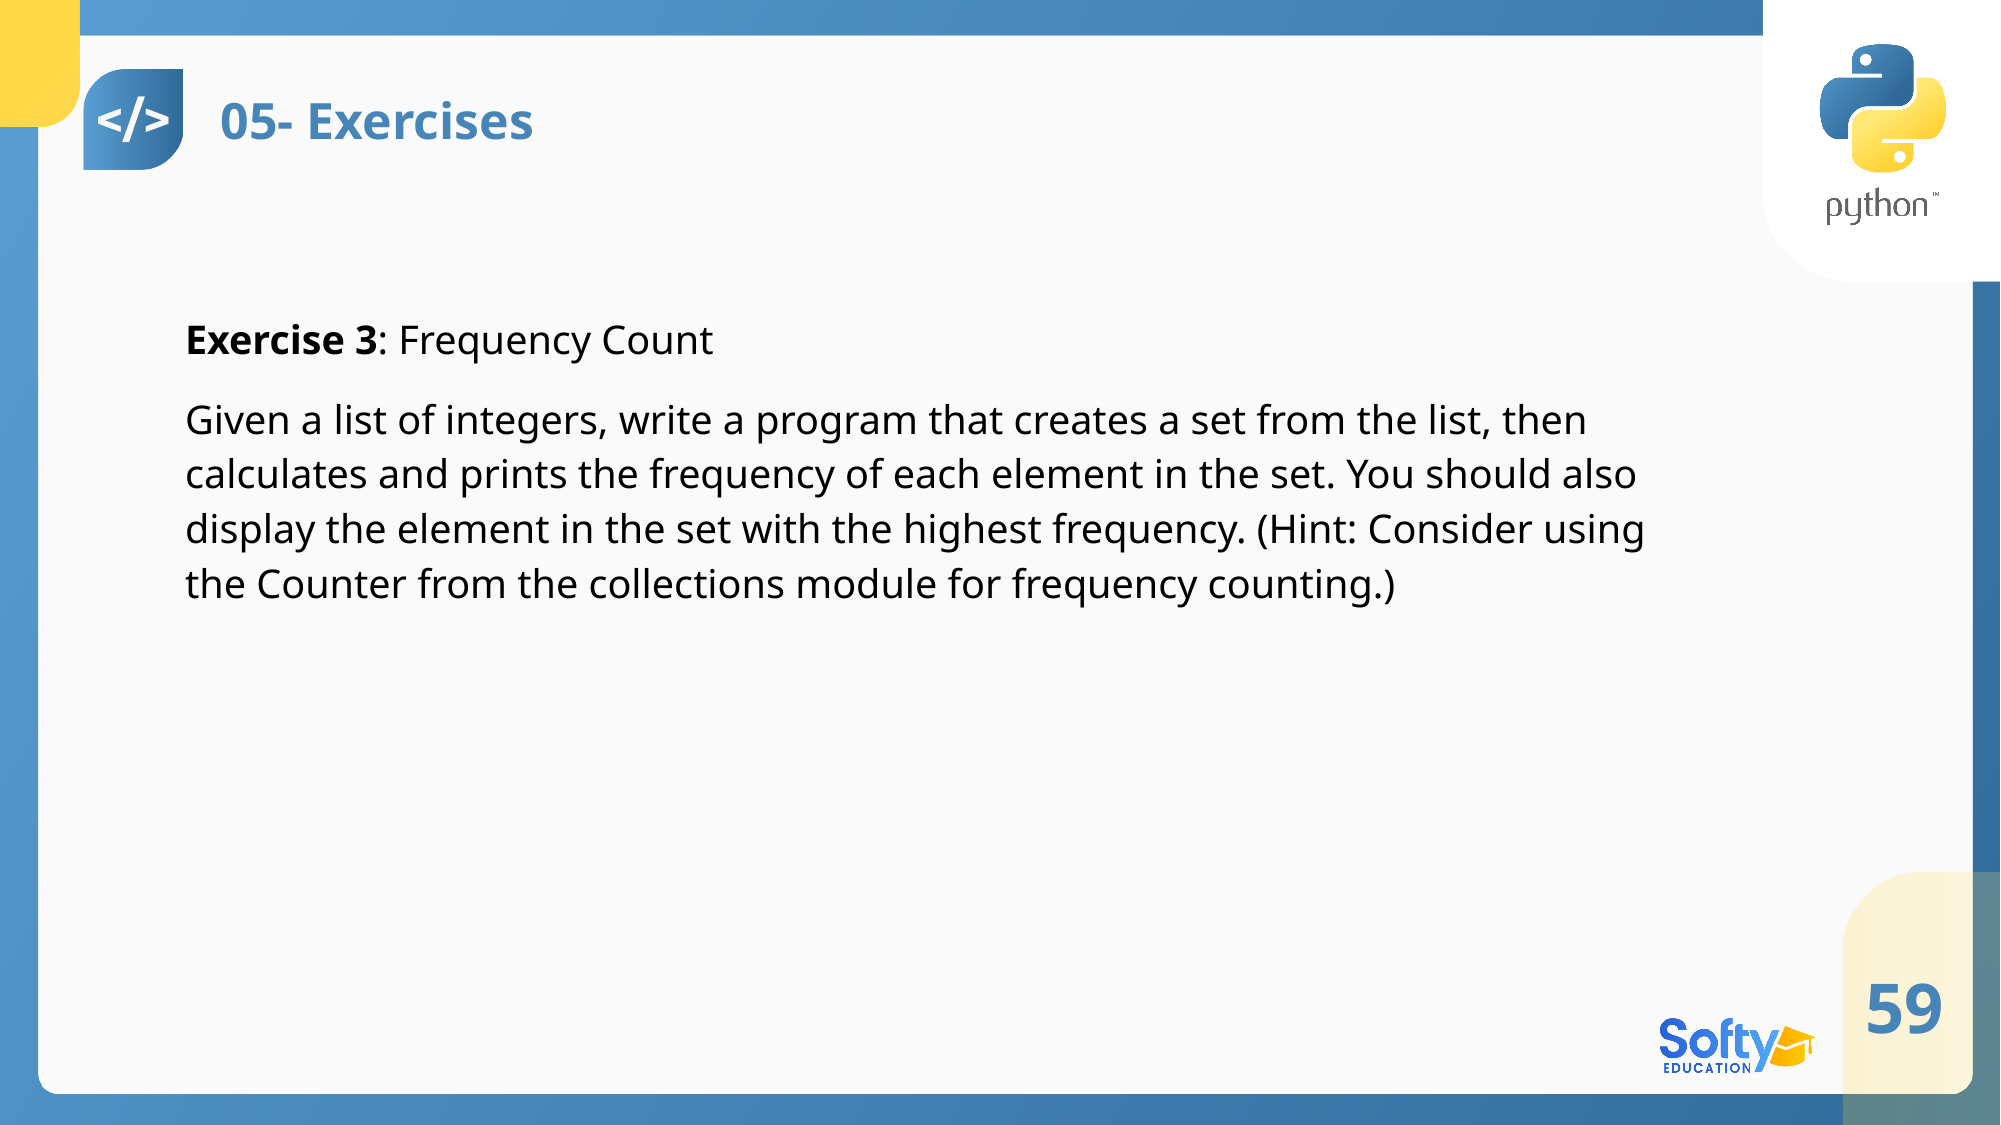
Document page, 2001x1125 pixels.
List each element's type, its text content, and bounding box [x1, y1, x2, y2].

text_box 05- Exercises [205, 74, 1638, 165]
picture [0, 0, 2000, 1125]
text_box ‹#› [1844, 950, 1965, 1074]
text_box Exercise 3: Frequency Count Given a list of integers, write a program that creates a set from the list, then calculates and prints the frequency of each element in the set. You should also display the element in the set with the highest frequency. (Hint: Consider using the Counter from the collections module for frequency counting.) [170, 169, 1711, 622]
